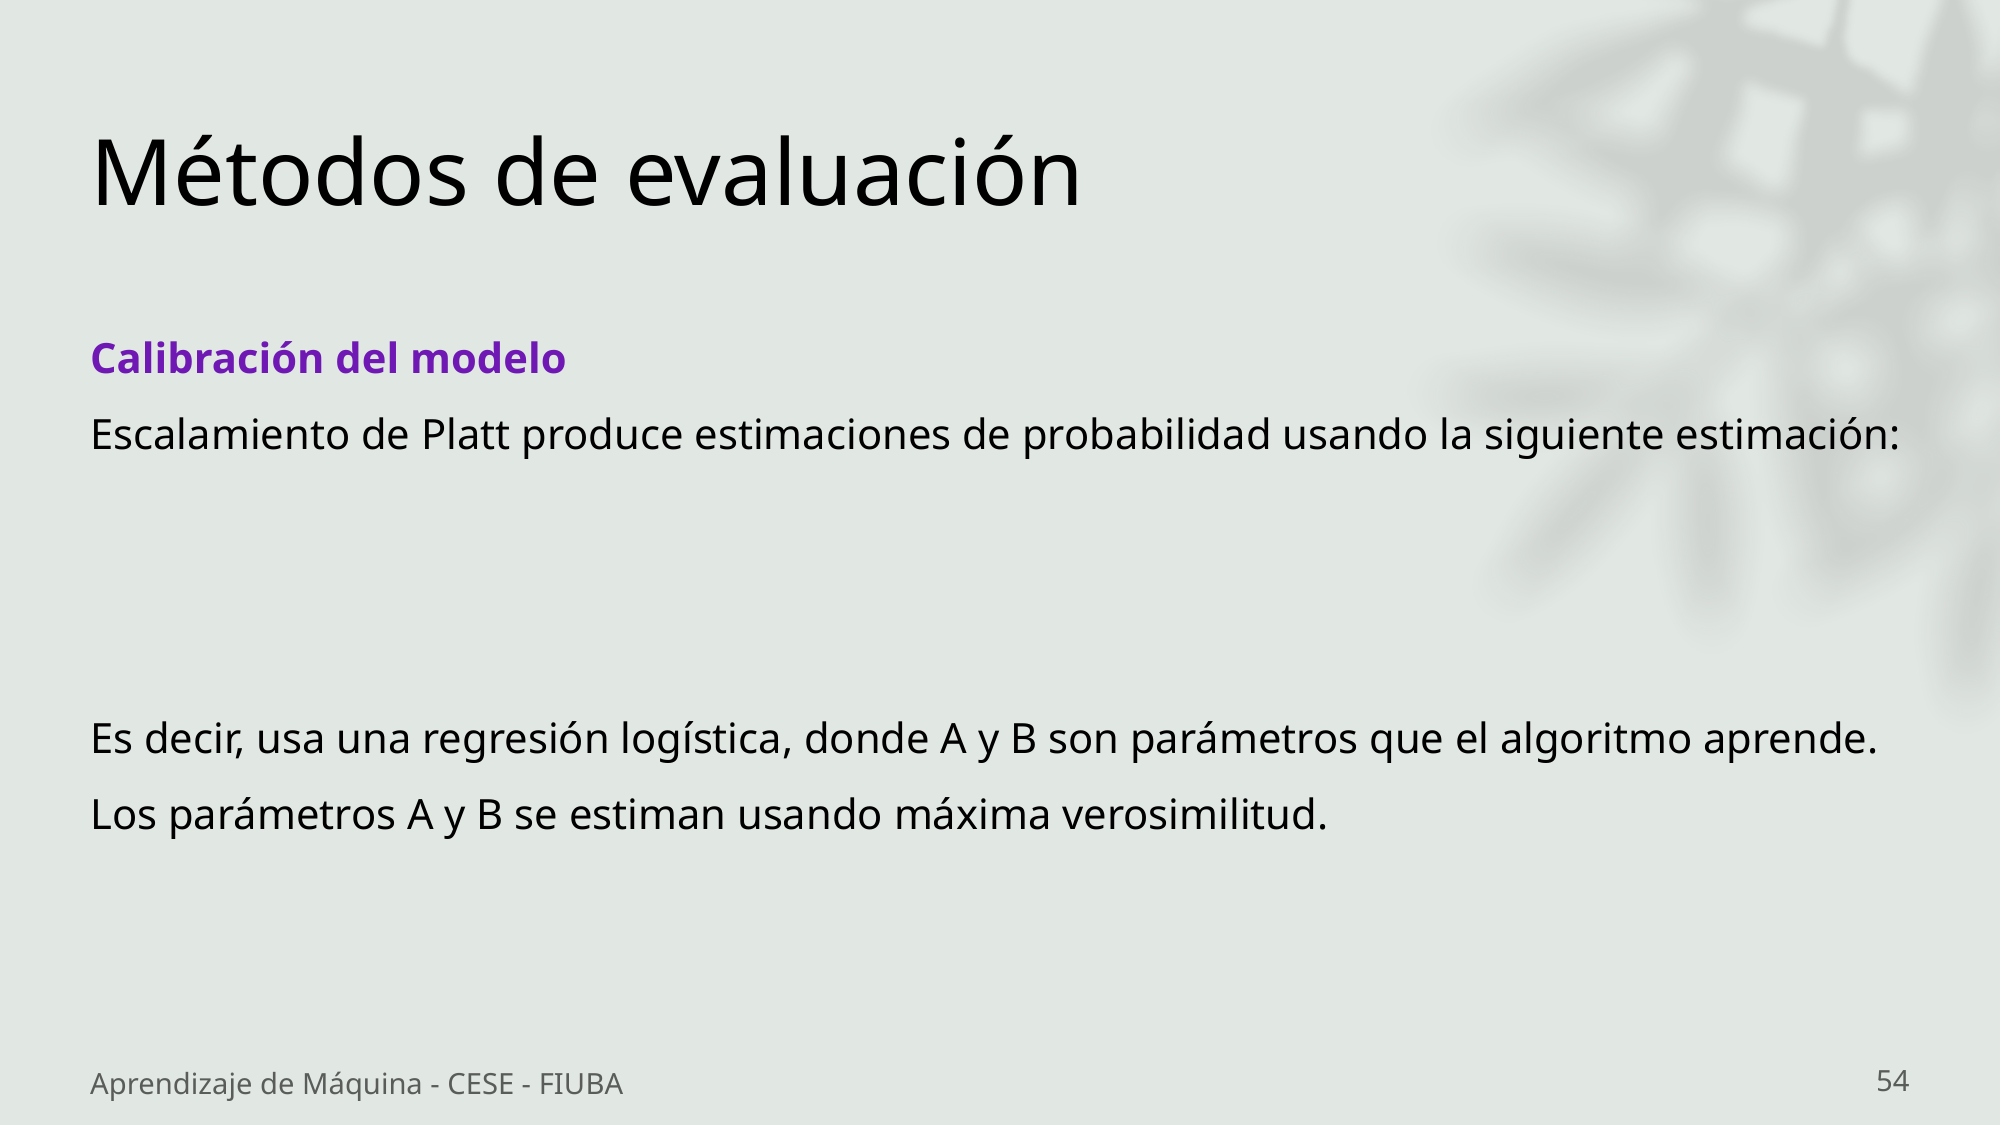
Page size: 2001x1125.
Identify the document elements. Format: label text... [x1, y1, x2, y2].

slide_number 54 [1474, 1052, 1925, 1113]
footer Aprendizaje de Máquina - CESE - FIUBA [75, 1052, 751, 1113]
title Métodos de evaluación [75, 60, 1863, 278]
